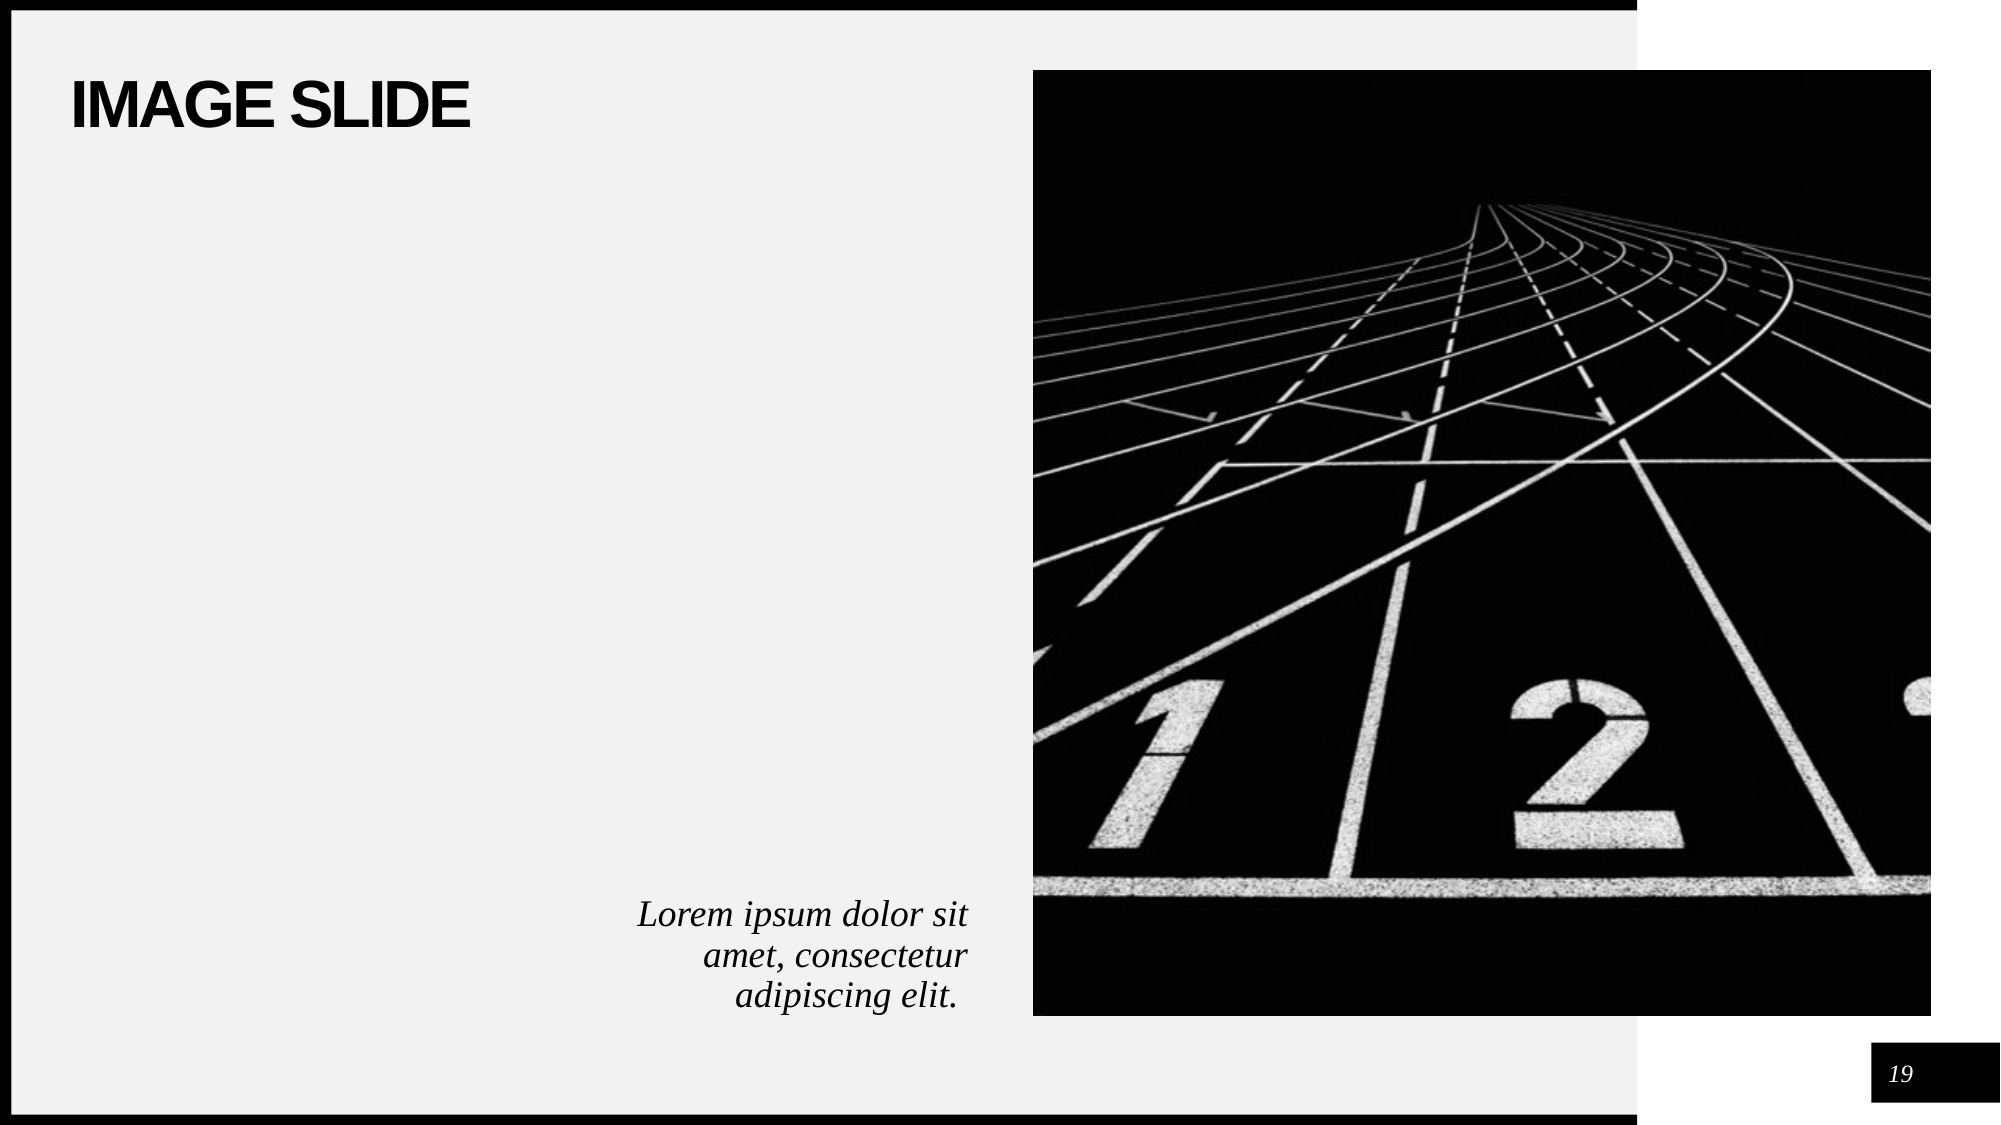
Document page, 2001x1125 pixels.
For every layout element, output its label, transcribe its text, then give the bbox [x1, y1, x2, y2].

picture [1033, 70, 1931, 1016]
list Lorem ipsum dolor sit amet, consectetur adipiscing elit. [635, 836, 969, 1016]
title Image SLide [70, 70, 1033, 142]
slide_number 19 [1877, 1050, 1924, 1096]
